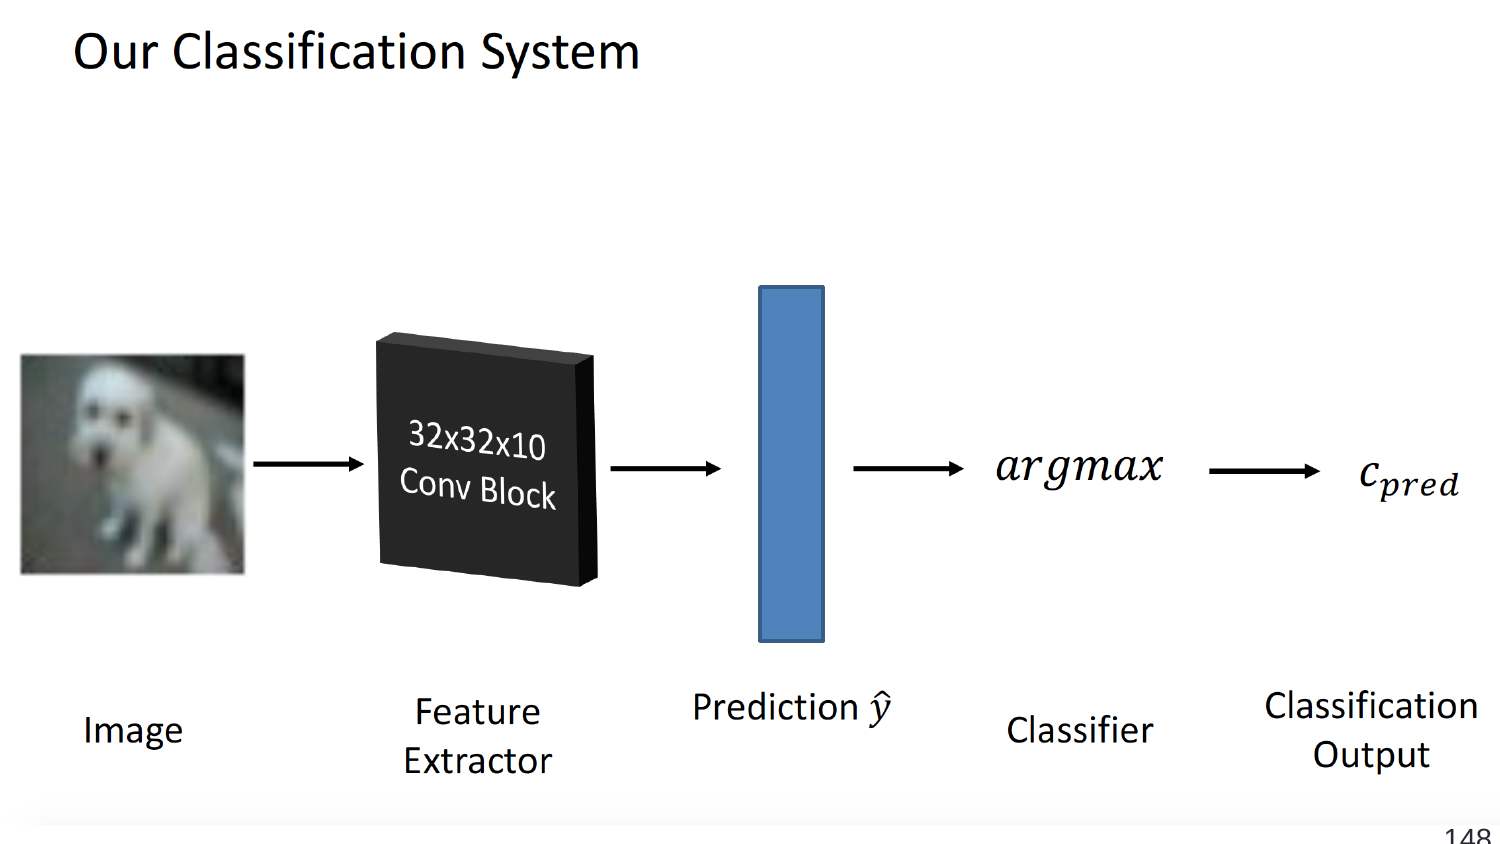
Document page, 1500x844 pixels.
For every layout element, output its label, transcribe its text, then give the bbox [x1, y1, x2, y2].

slide_number 148 [1415, 825, 1500, 844]
picture [0, 16, 1500, 825]
